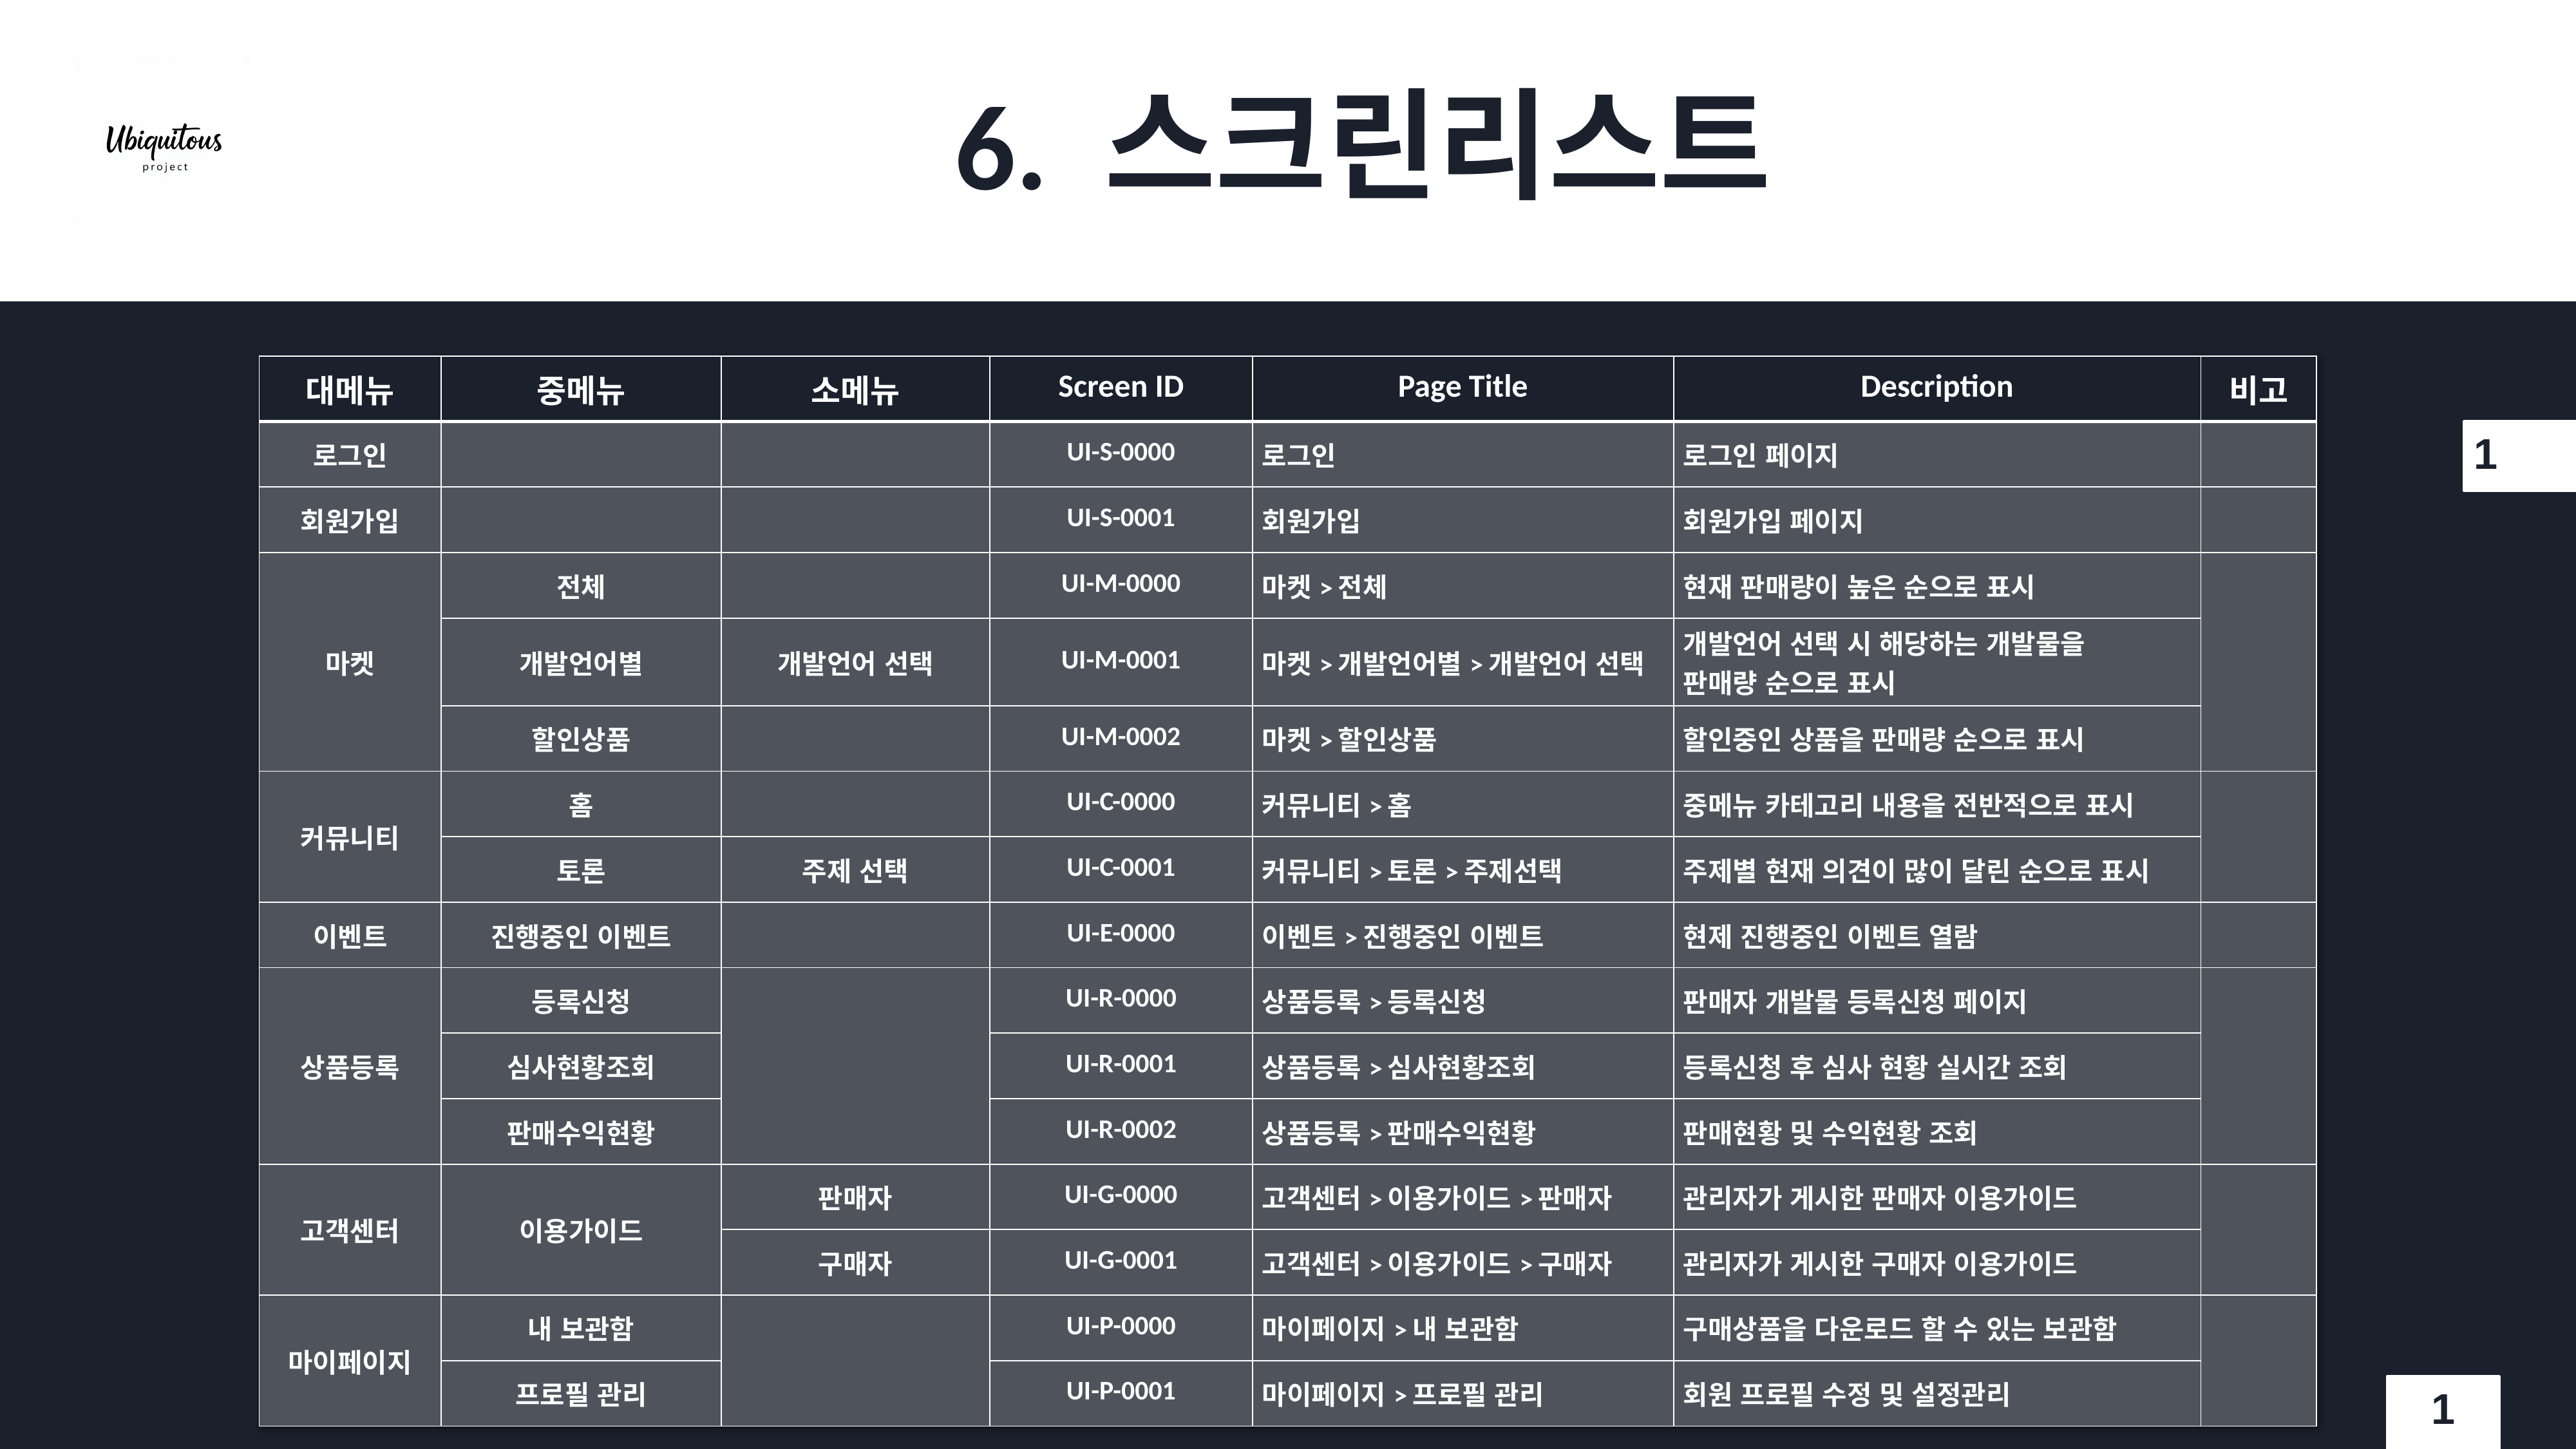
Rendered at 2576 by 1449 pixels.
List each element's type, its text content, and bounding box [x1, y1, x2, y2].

text_box 1 [2386, 1375, 2501, 1449]
table_cell 개발언어별 [442, 619, 721, 705]
table_cell 고객센터>이용가이드>구매자 [1253, 1230, 1673, 1294]
table_cell 주제별 현재 의견이 많이 달린 순으로 표시 [1674, 837, 2201, 902]
table_cell 회원가입 [1253, 488, 1673, 552]
table_cell 커뮤니티>토론>주제선택 [1253, 837, 1673, 902]
table_header 비고 [2201, 357, 2316, 420]
table_cell UI-R-0001 [990, 1034, 1252, 1098]
table_cell UI-M-0001 [990, 619, 1252, 705]
table_cell 회원가입 [260, 488, 440, 552]
table_cell [2201, 968, 2316, 1031]
table_cell 이벤트 [260, 903, 440, 967]
table_cell 마이페이지 [260, 1296, 440, 1426]
table_cell UI-M-0002 [990, 706, 1252, 771]
table_cell UI-C-0001 [990, 837, 1252, 902]
table_cell 토론 [442, 837, 721, 902]
table_cell 이용가이드 [442, 1165, 721, 1294]
table_cell 회원가입 페이지 [1674, 488, 2201, 552]
table_cell 판매현황 및 수익현황 조회 [1674, 1099, 2201, 1164]
table_cell 상품등록>판매수익현황 [1253, 1099, 1673, 1164]
table_cell UI-S-0000 [990, 423, 1252, 486]
table_cell 홈 [442, 772, 721, 836]
table_cell [722, 423, 989, 486]
table_cell 할인중인 상품을 판매량 순으로 표시 [1674, 706, 2201, 771]
table_cell UI-C-0000 [990, 772, 1252, 836]
table_cell [2201, 903, 2316, 967]
table_cell 진행중인 이벤트 [442, 903, 721, 967]
table_cell [722, 772, 989, 836]
table_cell 판매자 [722, 1165, 989, 1229]
table_cell 마켓>전체 [1253, 553, 1673, 618]
table_cell 구매상품을 다운로드 할 수 있는 보관함 [1674, 1296, 2201, 1360]
table_cell UI-G-0001 [990, 1230, 1252, 1294]
table_cell 관리자가 게시한 구매자 이용가이드 [1674, 1230, 2201, 1294]
table_cell [442, 423, 721, 486]
table_header Screen ID [990, 357, 1252, 420]
picture [2179, 1032, 2341, 1112]
picture [516, 513, 759, 592]
table_header 소메뉴 [722, 357, 989, 420]
table_cell 이벤트>진행중인 이벤트 [1253, 903, 1673, 967]
table_cell 할인상품 [442, 706, 721, 771]
table_cell 마켓>할인상품 [1253, 706, 1673, 771]
table_cell 커뮤니티 [260, 772, 440, 902]
table_cell 마이페이지>프로필 관리 [1253, 1361, 1673, 1426]
table_cell UI-R-0002 [990, 1099, 1252, 1164]
table_cell [2201, 1165, 2316, 1294]
table_cell 로그인 [1253, 423, 1673, 486]
table_header 대메뉴 [260, 357, 440, 420]
table_cell 상품등록>심사현황조회 [1253, 1034, 1673, 1098]
table_cell [722, 968, 989, 1164]
table_cell [2201, 423, 2316, 486]
table_cell 판매자 개발물 등록신청 페이지 [1674, 968, 2201, 1032]
table_cell 마이페이지>내 보관함 [1253, 1296, 1673, 1360]
table_cell [722, 1296, 989, 1426]
table_cell [2201, 1296, 2316, 1426]
table_cell 커뮤니티>홈 [1253, 772, 1673, 836]
table_cell 상품등록 [260, 968, 440, 1164]
table_cell UI-M-0000 [990, 553, 1252, 618]
table_cell 로그인 [260, 423, 440, 486]
table_cell 마켓>개발언어별>개발언어 선택 [1253, 619, 1673, 705]
table_cell 개발언어 선택 시 해당하는 개발물을 판매량 순으로 표시 [1674, 619, 2201, 705]
table_cell 중메뉴 카테고리 내용을 전반적으로 표시 [1674, 772, 2201, 836]
table_cell 전체 [442, 553, 721, 618]
table_cell 판매수익현황 [442, 1099, 721, 1164]
table_cell UI-G-0000 [990, 1165, 1252, 1229]
table_cell 주제 선택 [722, 837, 989, 902]
table_cell [722, 553, 989, 618]
table_header 중메뉴 [442, 357, 721, 420]
table_cell 내 보관함 [442, 1296, 721, 1360]
table_cell 마켓 [260, 553, 440, 771]
table_cell [722, 488, 989, 552]
text_box [0, 309, 2576, 1449]
table_cell [2201, 488, 2316, 552]
table_header Description [1674, 357, 2201, 420]
table_cell [442, 488, 721, 552]
table_cell UI-R-0000 [990, 968, 1252, 1032]
table_cell UI-P-0001 [990, 1361, 1252, 1426]
table_cell UI-E-0000 [990, 903, 1252, 967]
table_cell 프로필 관리 [442, 1361, 721, 1426]
table_cell 관리자가 게시한 판매자 이용가이드 [1674, 1165, 2201, 1229]
table_cell 상품등록>등록신청 [1253, 968, 1673, 1032]
table_cell 등록신청 후 심사 현황 실시간 조회 [1674, 1034, 2176, 1098]
table_cell 구매자 [722, 1230, 989, 1294]
table_cell 로그인 페이지 [1674, 423, 2201, 486]
table_cell 현제 진행중인 이벤트 열람 [1674, 903, 2201, 967]
table_cell 개발언어 선택 [722, 619, 989, 705]
table_cell [722, 903, 989, 967]
table_cell 회원 프로필 수정 및 설정관리 [1674, 1361, 2201, 1426]
table_cell [2201, 553, 2316, 771]
table_cell UI-S-0001 [990, 488, 1252, 552]
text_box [0, 0, 2576, 302]
table_cell 고객센터 [260, 1165, 440, 1294]
table_cell 현재 판매량이 높은 순으로 표시 [1674, 553, 2201, 618]
table_cell 심사현황조회 [442, 1034, 721, 1098]
text_box 1 [2463, 420, 2576, 492]
table_cell 등록신청 [442, 968, 721, 1032]
table_cell [2201, 1117, 2316, 1164]
table_cell UI-P-0000 [990, 1296, 1252, 1360]
table_cell 고객센터>이용가이드>판매자 [1253, 1165, 1673, 1229]
table_cell [722, 706, 989, 771]
table_header Page Title [1253, 357, 1673, 420]
table_cell [2201, 772, 2316, 902]
